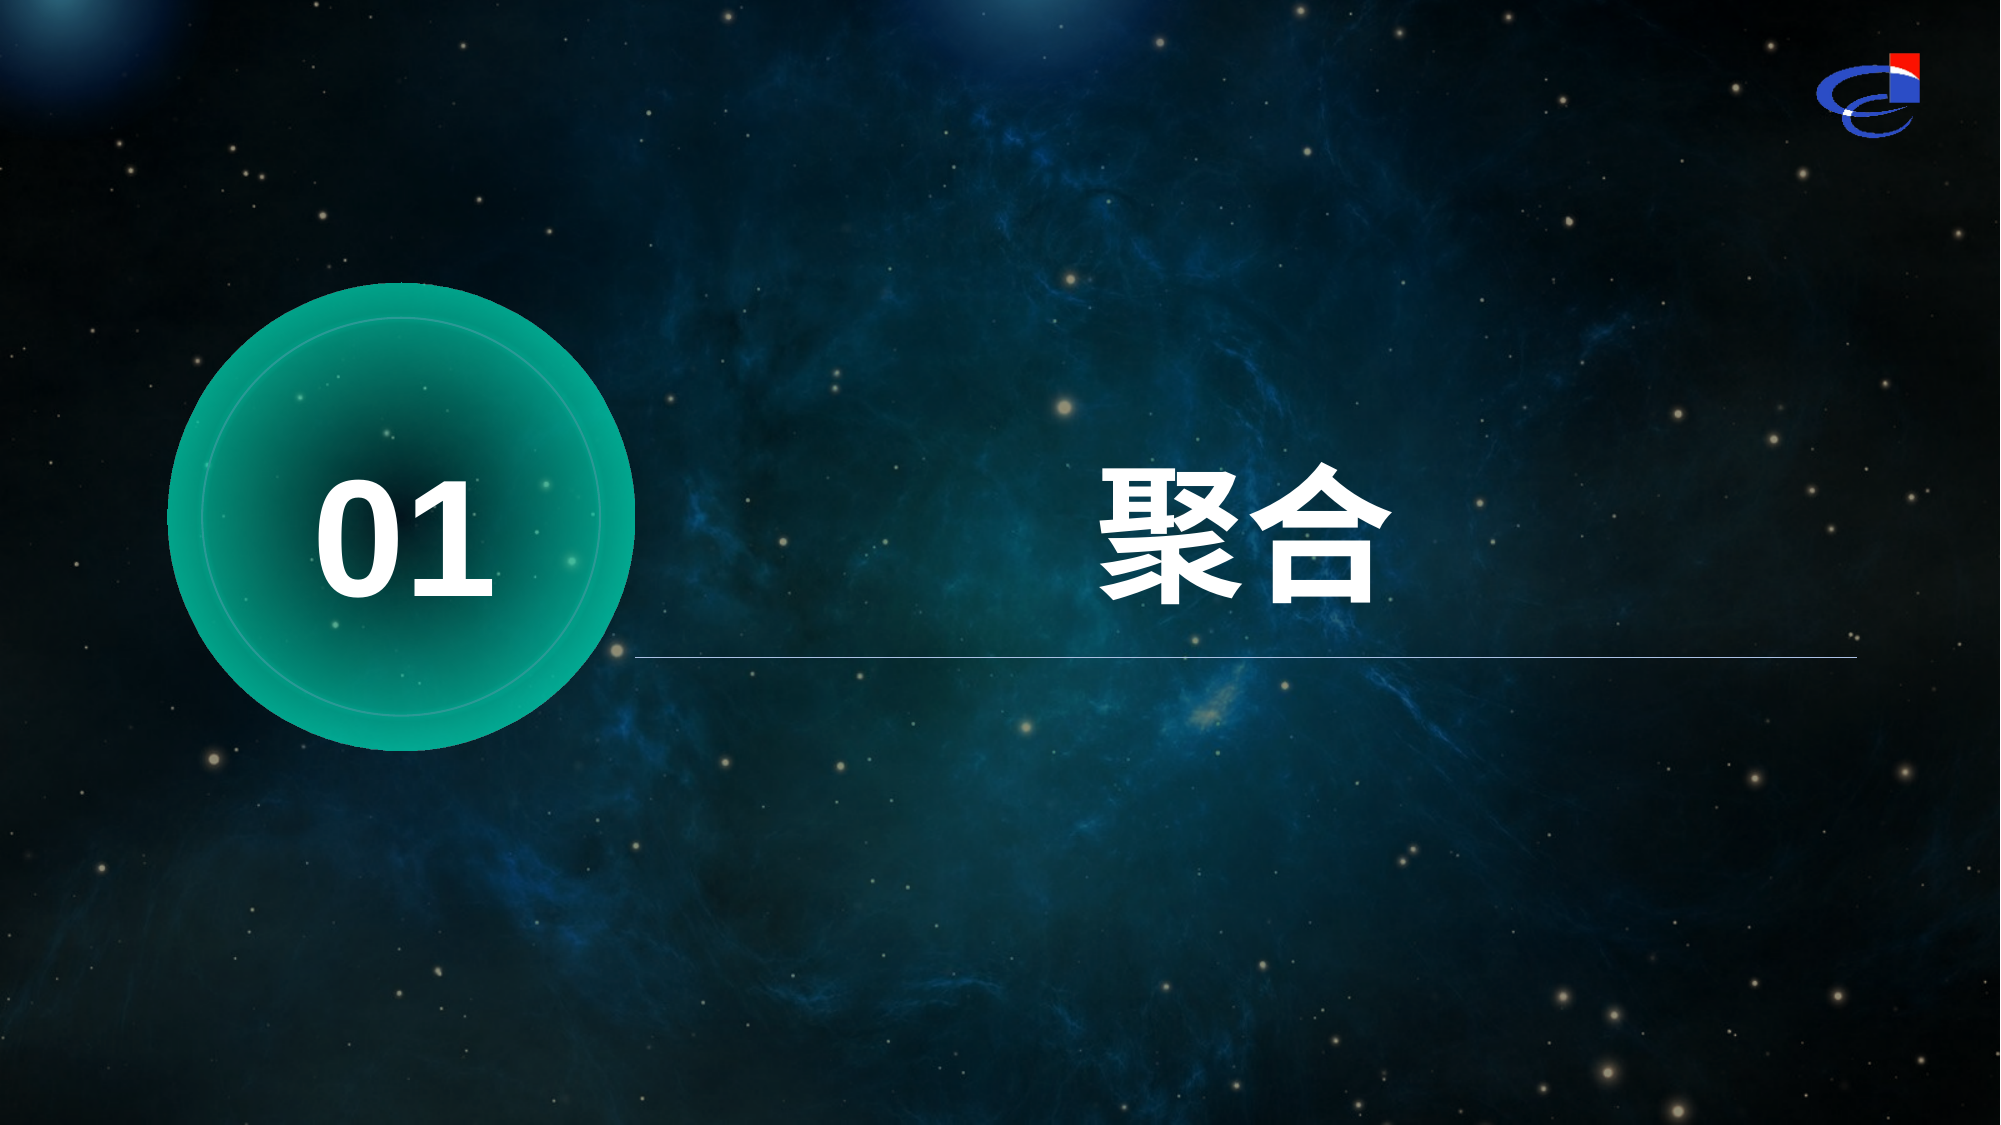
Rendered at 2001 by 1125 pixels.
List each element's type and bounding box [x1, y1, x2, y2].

text_box [167, 282, 635, 751]
picture [0, 0, 2001, 1125]
